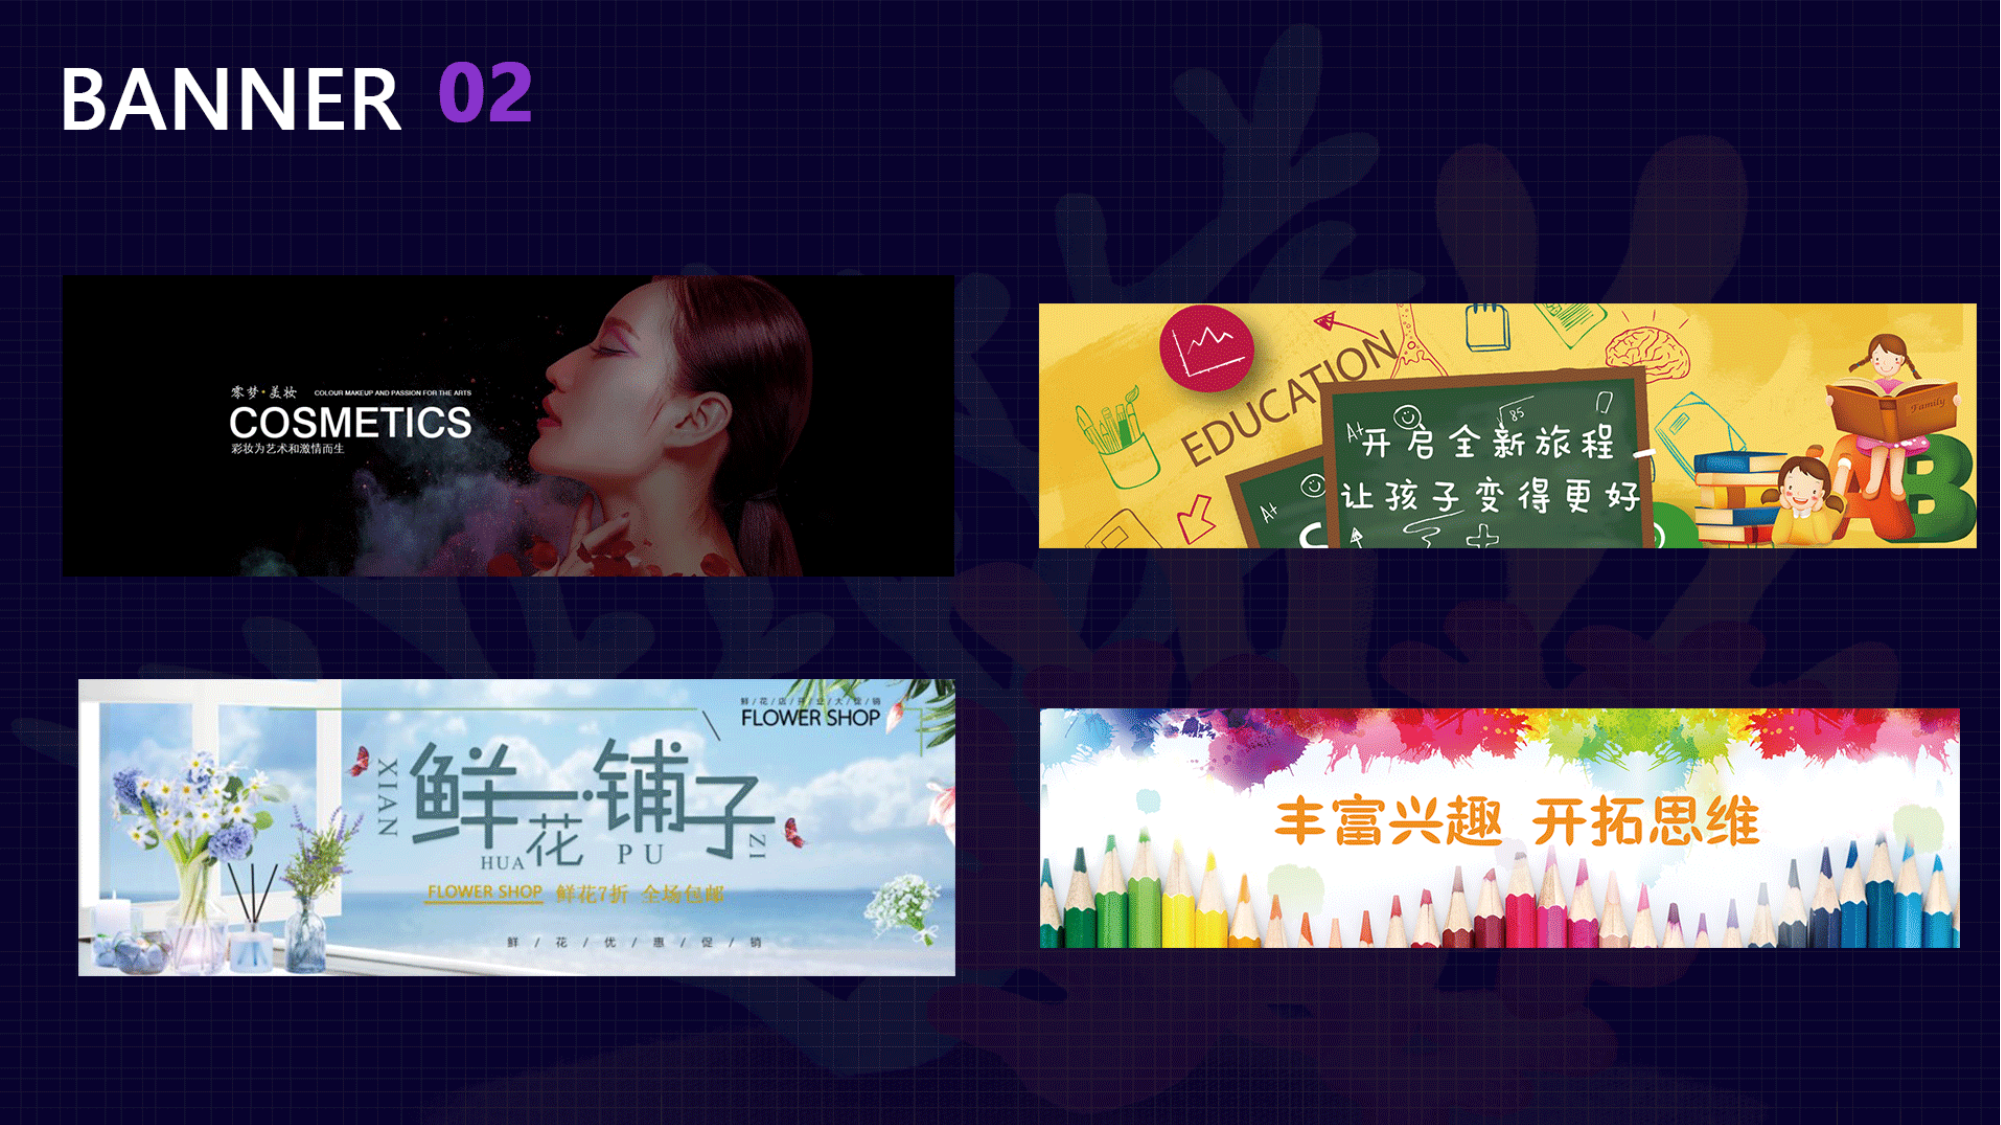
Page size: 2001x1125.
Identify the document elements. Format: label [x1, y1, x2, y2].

list [0, 0, 2000, 1125]
